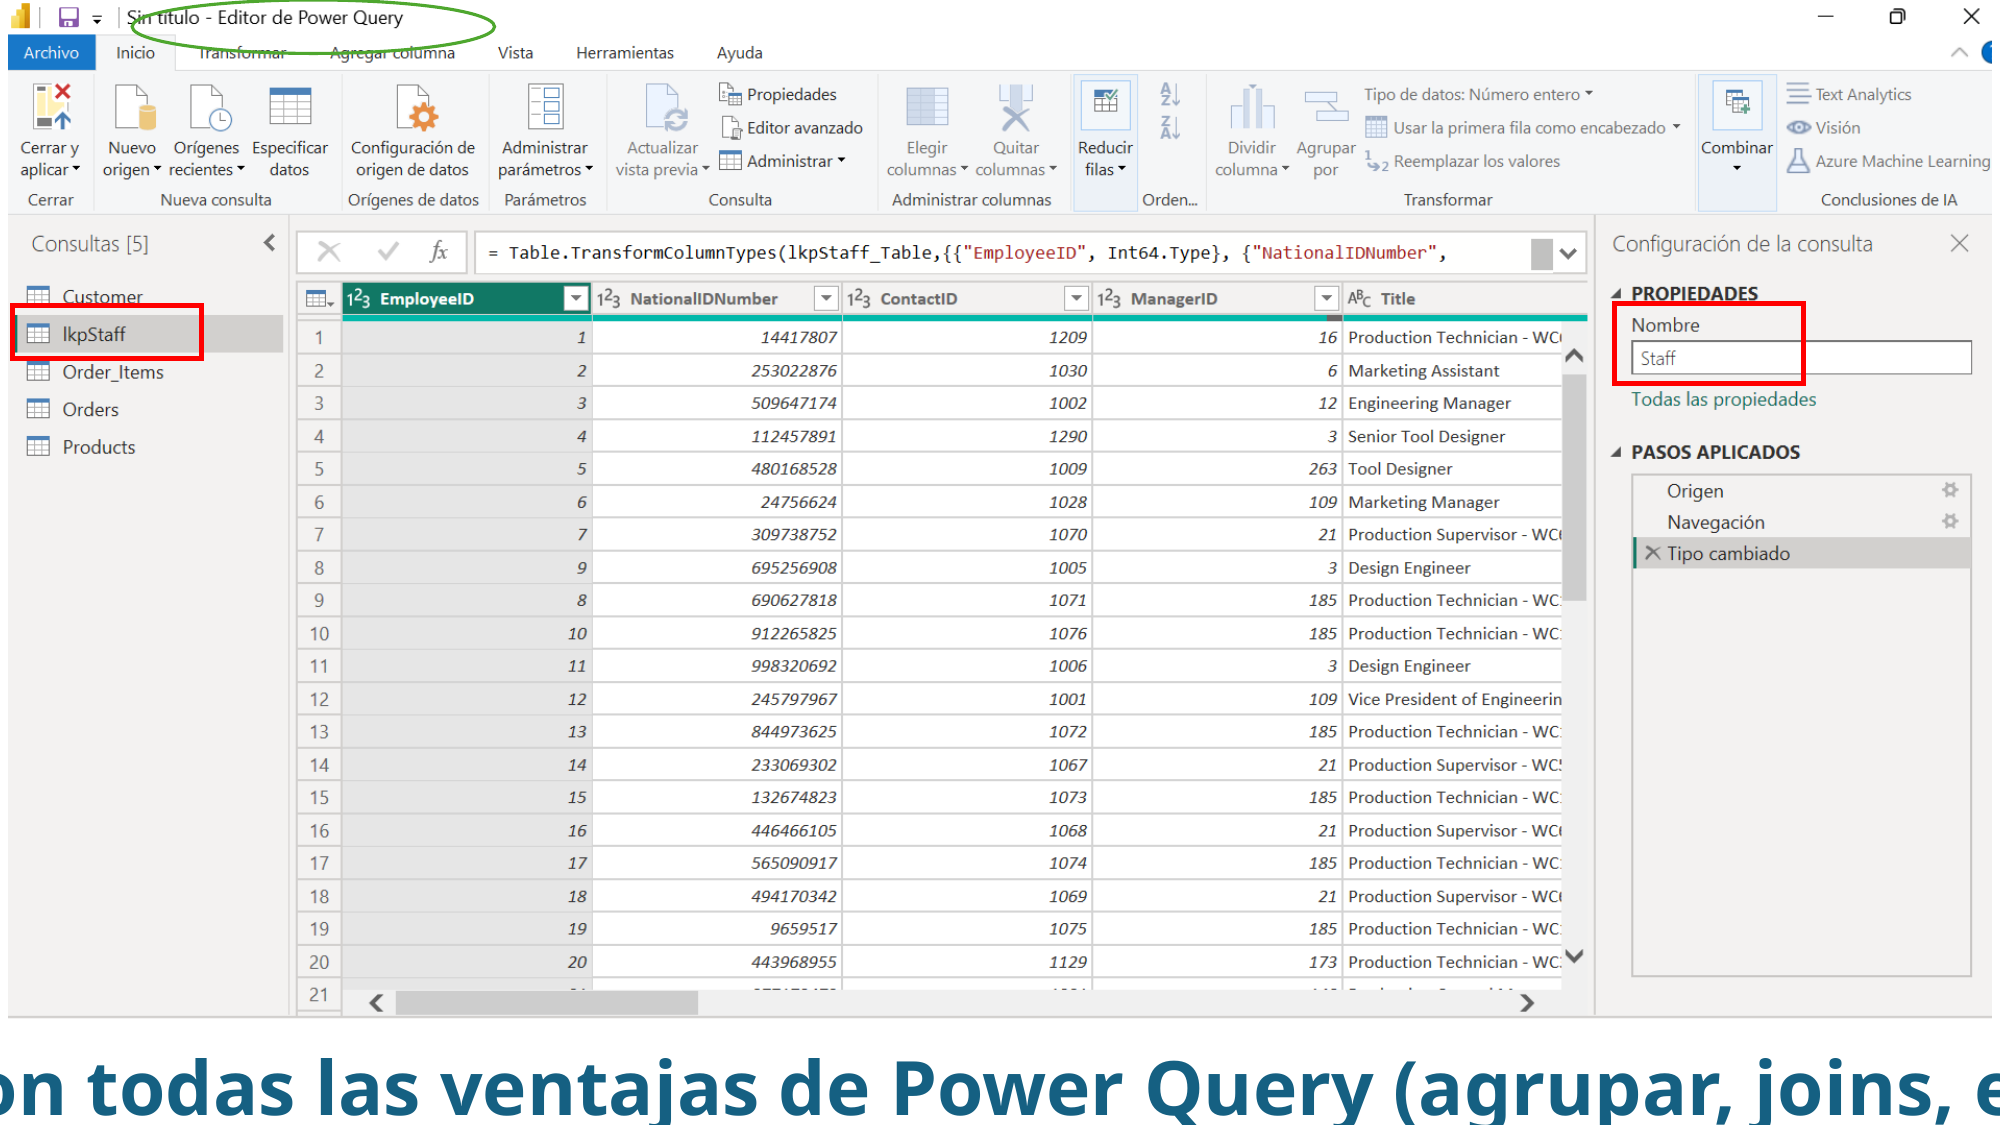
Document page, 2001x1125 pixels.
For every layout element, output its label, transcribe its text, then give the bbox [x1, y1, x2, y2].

picture [8, 0, 1992, 1020]
text_box Con todas las ventajas de Power Query (agrupar, joins, etc) [0, 1033, 2000, 1125]
